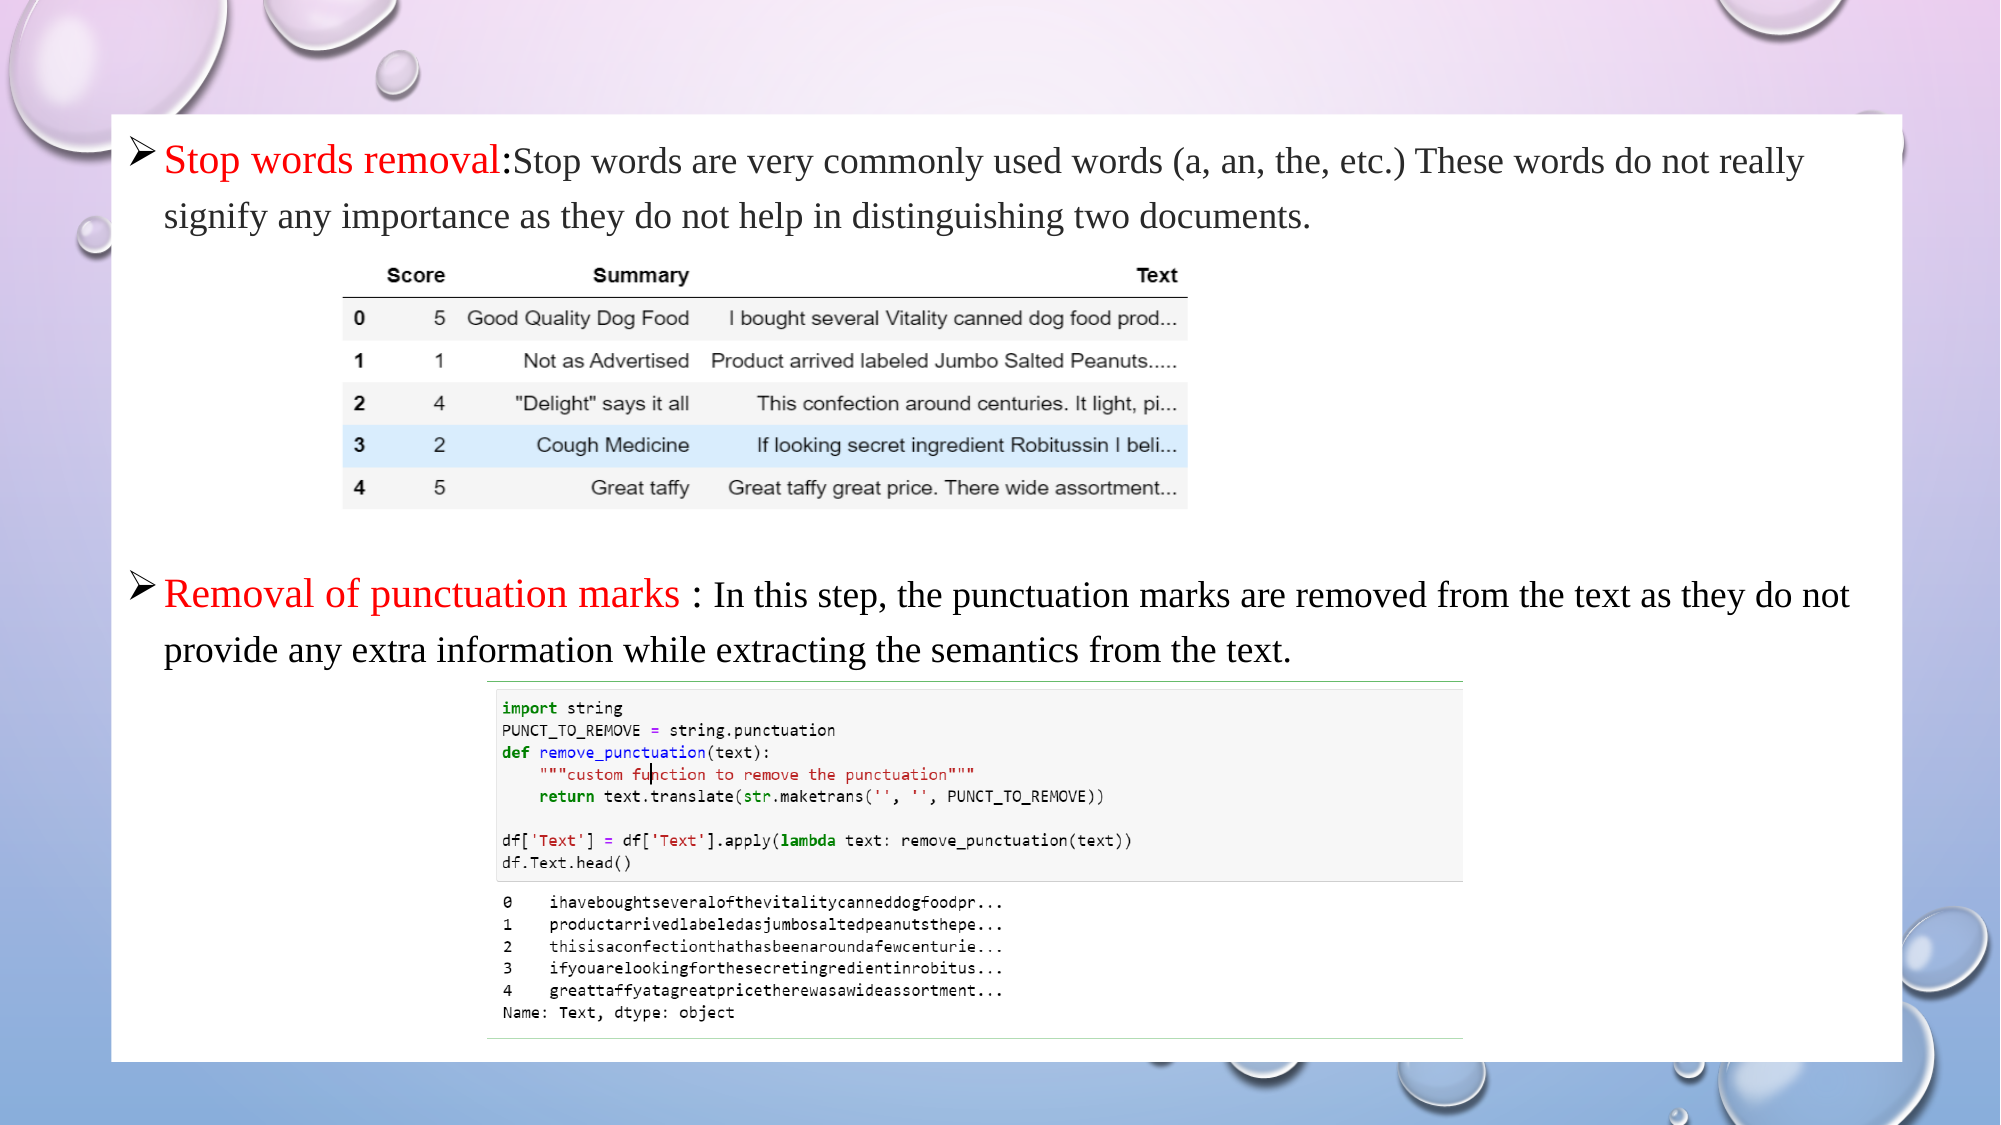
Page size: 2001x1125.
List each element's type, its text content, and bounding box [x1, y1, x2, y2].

picture [0, 0, 2000, 1125]
list Stop words removal:Stop words are very commonly used words (a, an, the, etc.) These words do not really signify any importance as they do not help in distinguishing two documents. Removal of punctuation marks : In this step, the punctuation marks are removed from the text as they do not provide any extra information while extracting the semantics from the text. [111, 114, 1903, 1062]
